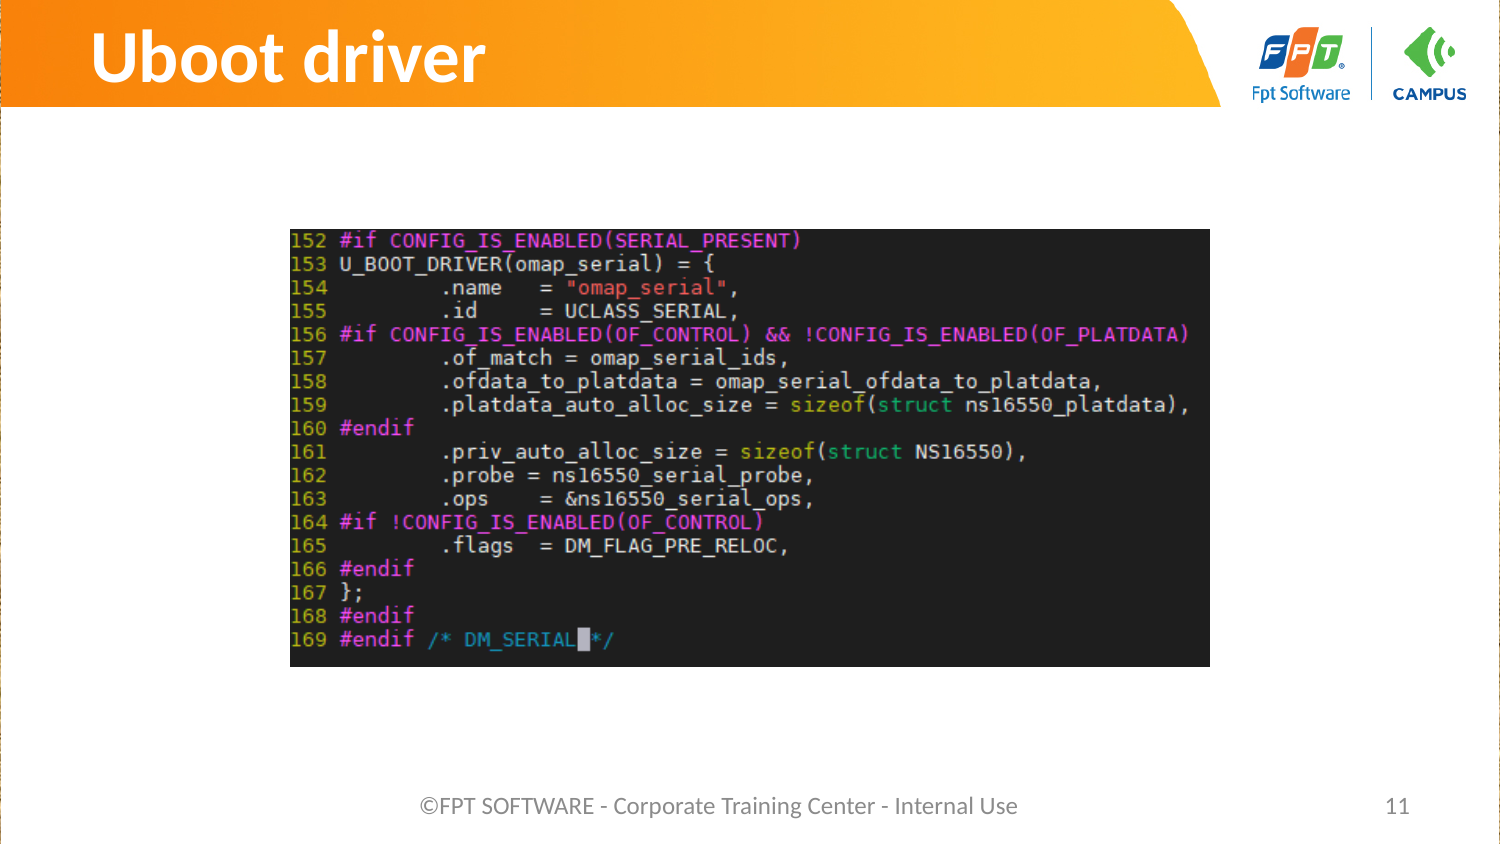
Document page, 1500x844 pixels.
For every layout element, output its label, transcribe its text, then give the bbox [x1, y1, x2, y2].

title Uboot driver [75, 0, 1176, 106]
footer ©FPT SOFTWARE - Corporate Training Center - Internal Use [395, 782, 1043, 827]
slide_number 11 [1074, 782, 1425, 827]
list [290, 229, 1210, 668]
picture [0, 0, 1500, 844]
